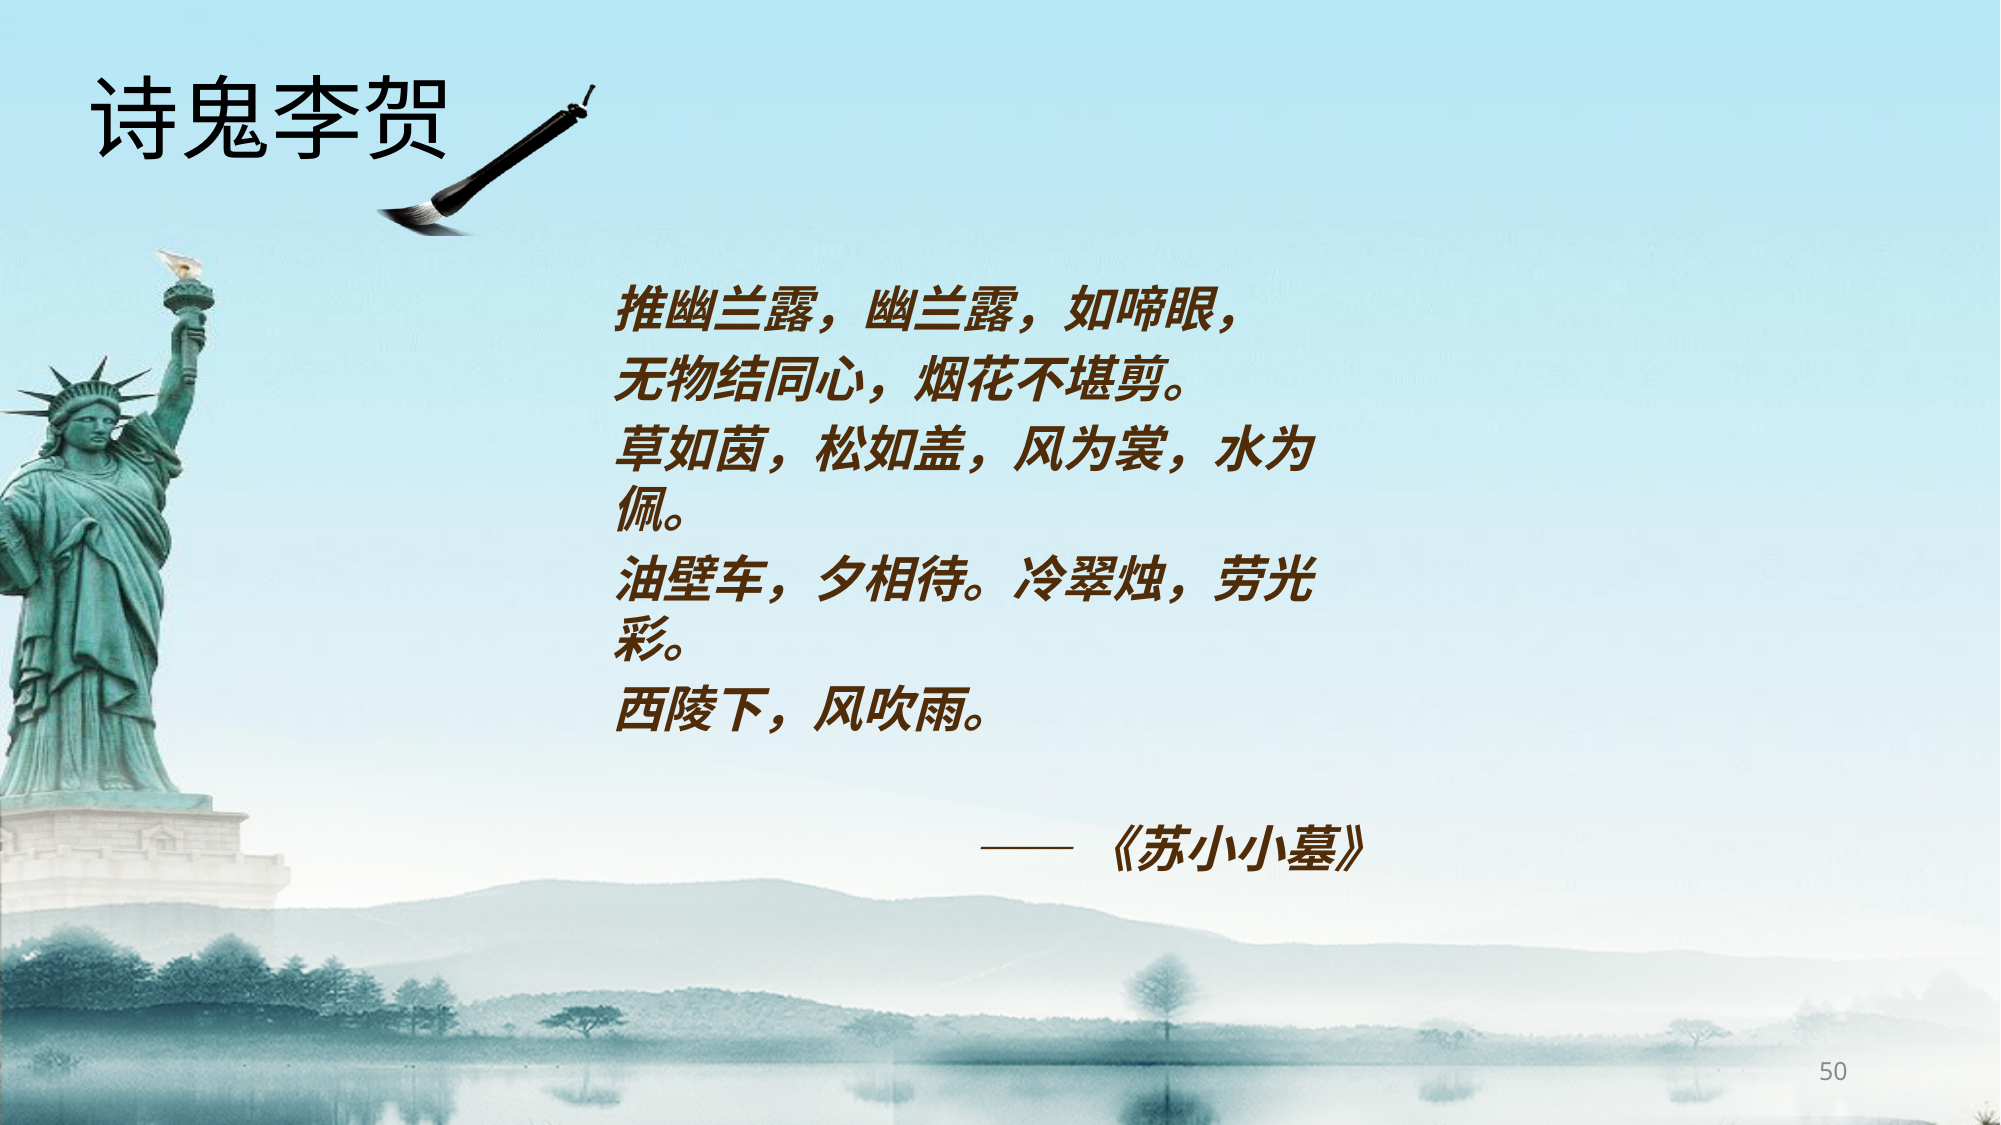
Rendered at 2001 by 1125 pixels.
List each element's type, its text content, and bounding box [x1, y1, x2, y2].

text_box 诗鬼李贺 [72, 66, 988, 101]
picture [0, 0, 2001, 1125]
